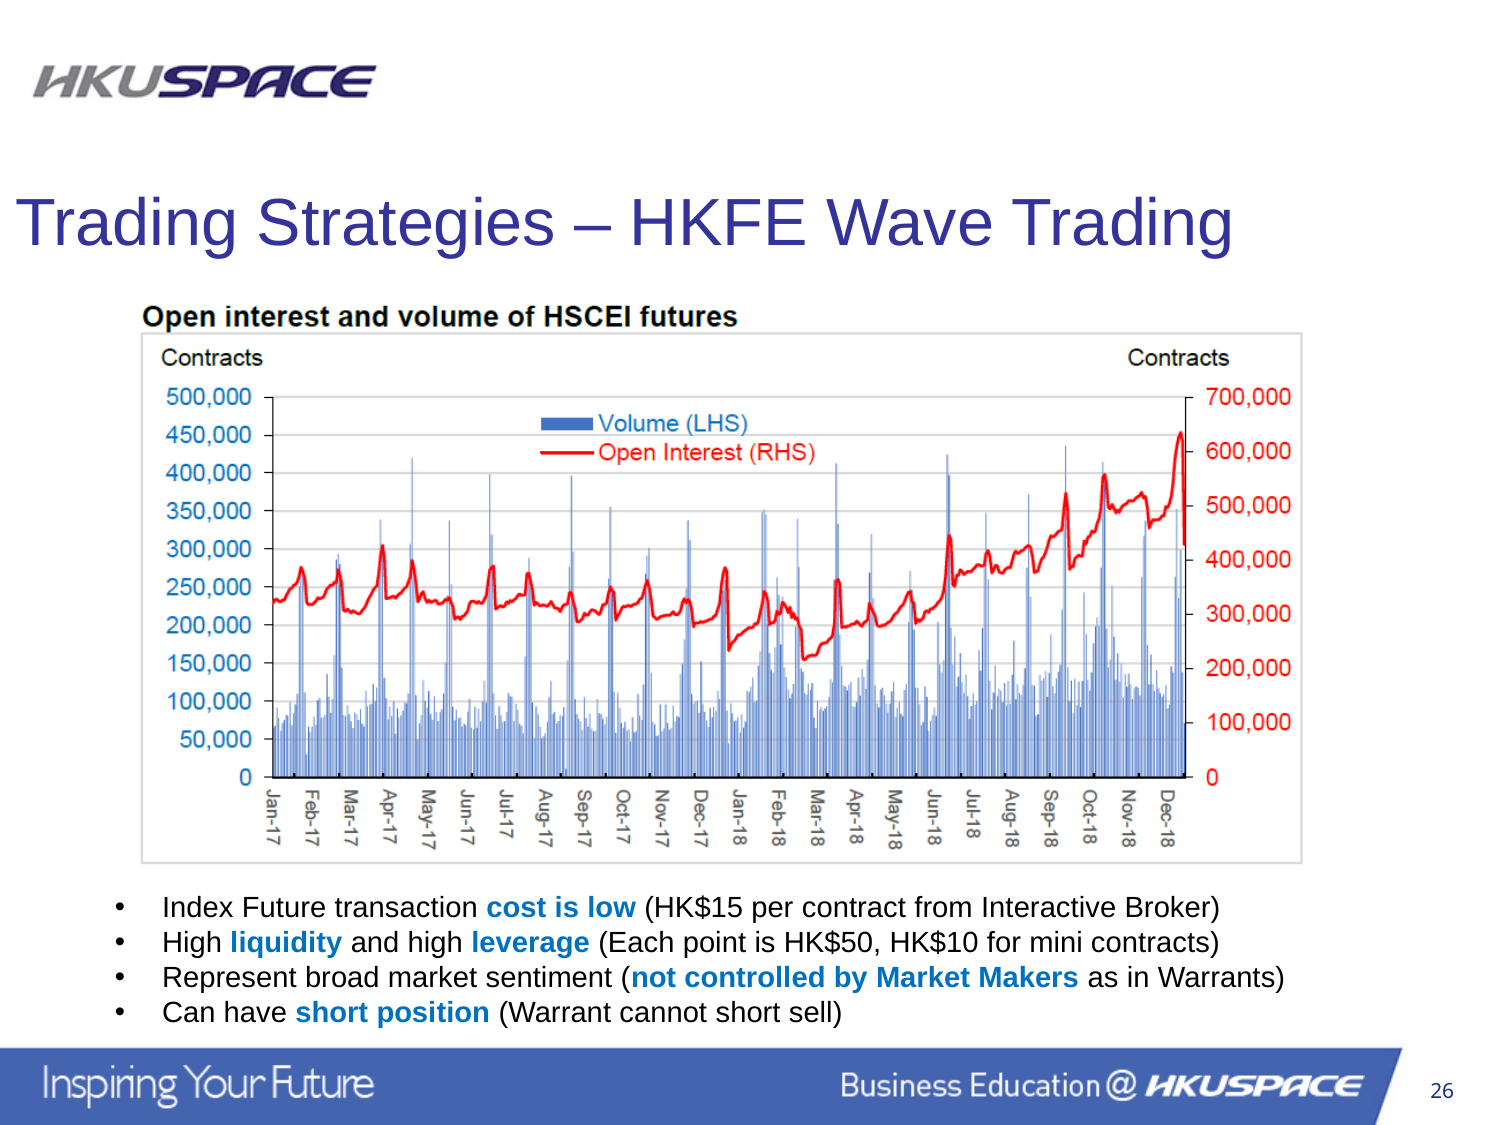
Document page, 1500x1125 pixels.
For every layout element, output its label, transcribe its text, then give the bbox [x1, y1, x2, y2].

title Trading Strategies – HKFE Wave Trading [0, 101, 1325, 266]
text_box Index Future transaction cost is low (HK$15 per contract from Interactive Broker) High liquidity and high leverage (Each point is HK$50, HK$10 for mini contracts) Represent broad market sentiment (not controlled by Market Makers as in Warrants) Can have short position (Warrant cannot short sell) [100, 881, 1354, 1071]
slide_number 26 [1415, 1070, 1499, 1125]
picture [0, 0, 1500, 1125]
